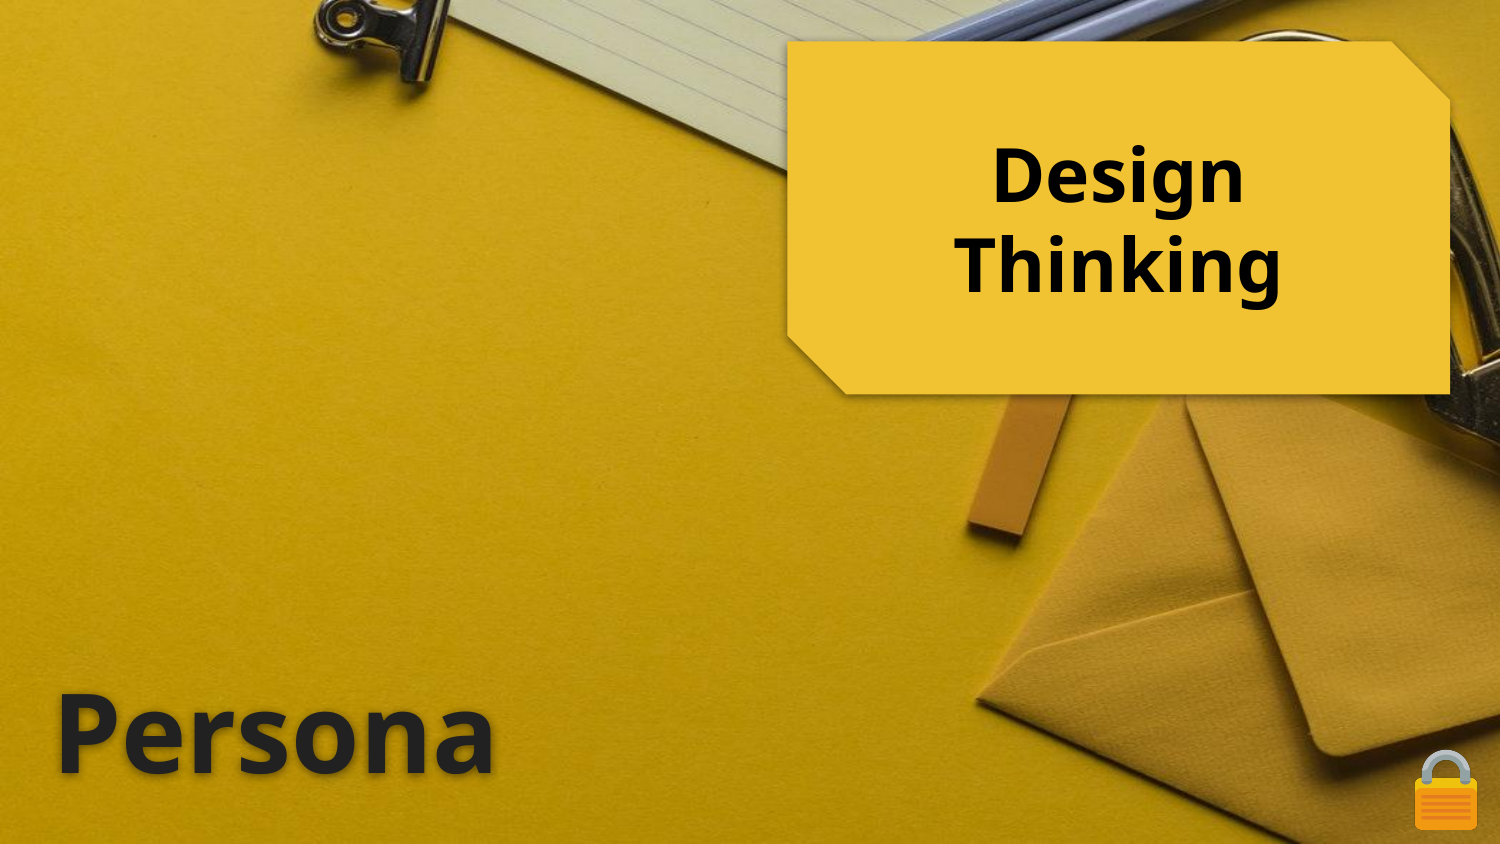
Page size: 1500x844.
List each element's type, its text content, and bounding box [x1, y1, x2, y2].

picture [0, 0, 1500, 844]
text_box Design Thinking [787, 41, 1451, 395]
text_box Persona [37, 627, 674, 831]
